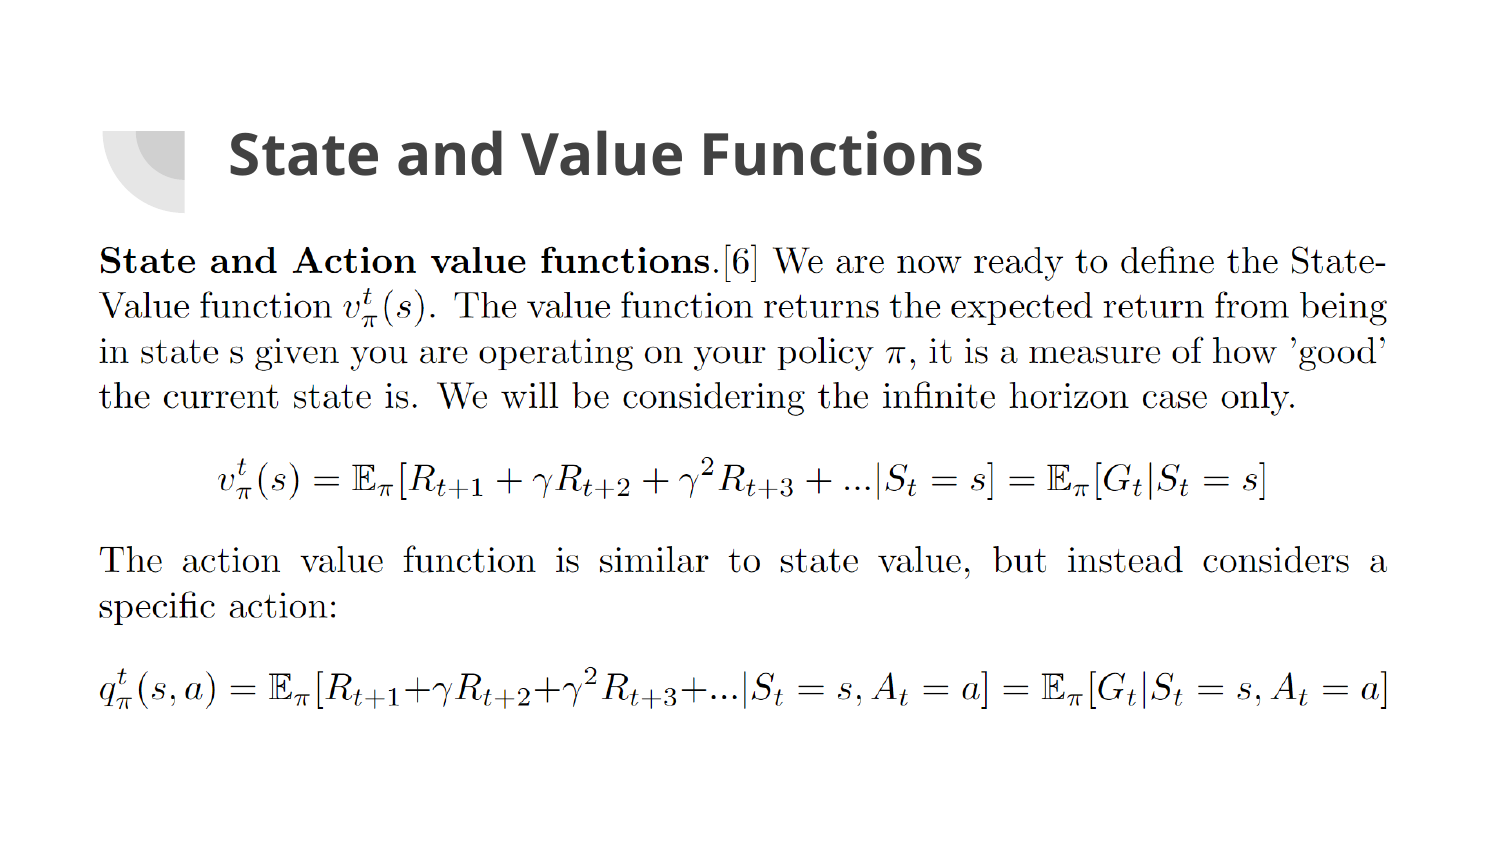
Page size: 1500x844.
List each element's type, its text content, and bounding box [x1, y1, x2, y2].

picture [84, 230, 1416, 735]
title State and Value Functions [213, 98, 1368, 229]
